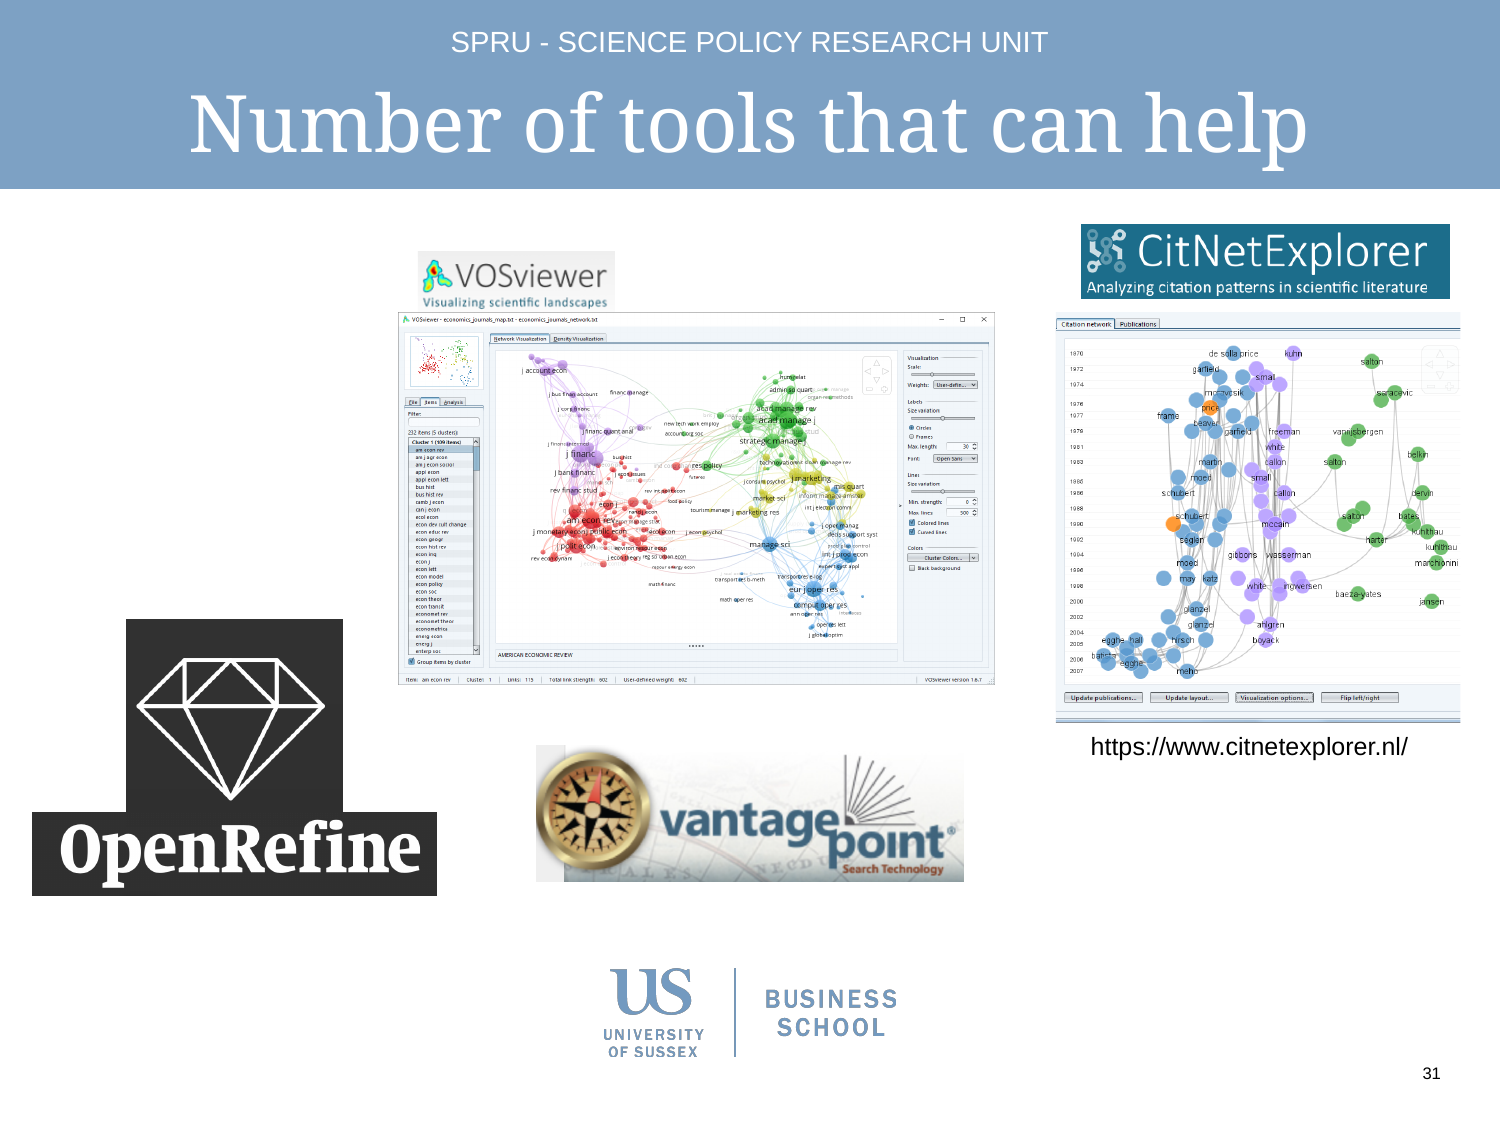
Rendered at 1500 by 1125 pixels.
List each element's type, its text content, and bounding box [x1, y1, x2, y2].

picture [31, 618, 438, 896]
picture [604, 968, 896, 1057]
picture [535, 745, 964, 882]
text_box https://www.citnetexplorer.nl/ [1075, 731, 1441, 768]
picture [1080, 224, 1451, 300]
picture [1055, 312, 1461, 724]
title Number of tools that can help [59, 68, 1441, 185]
picture [398, 250, 995, 685]
